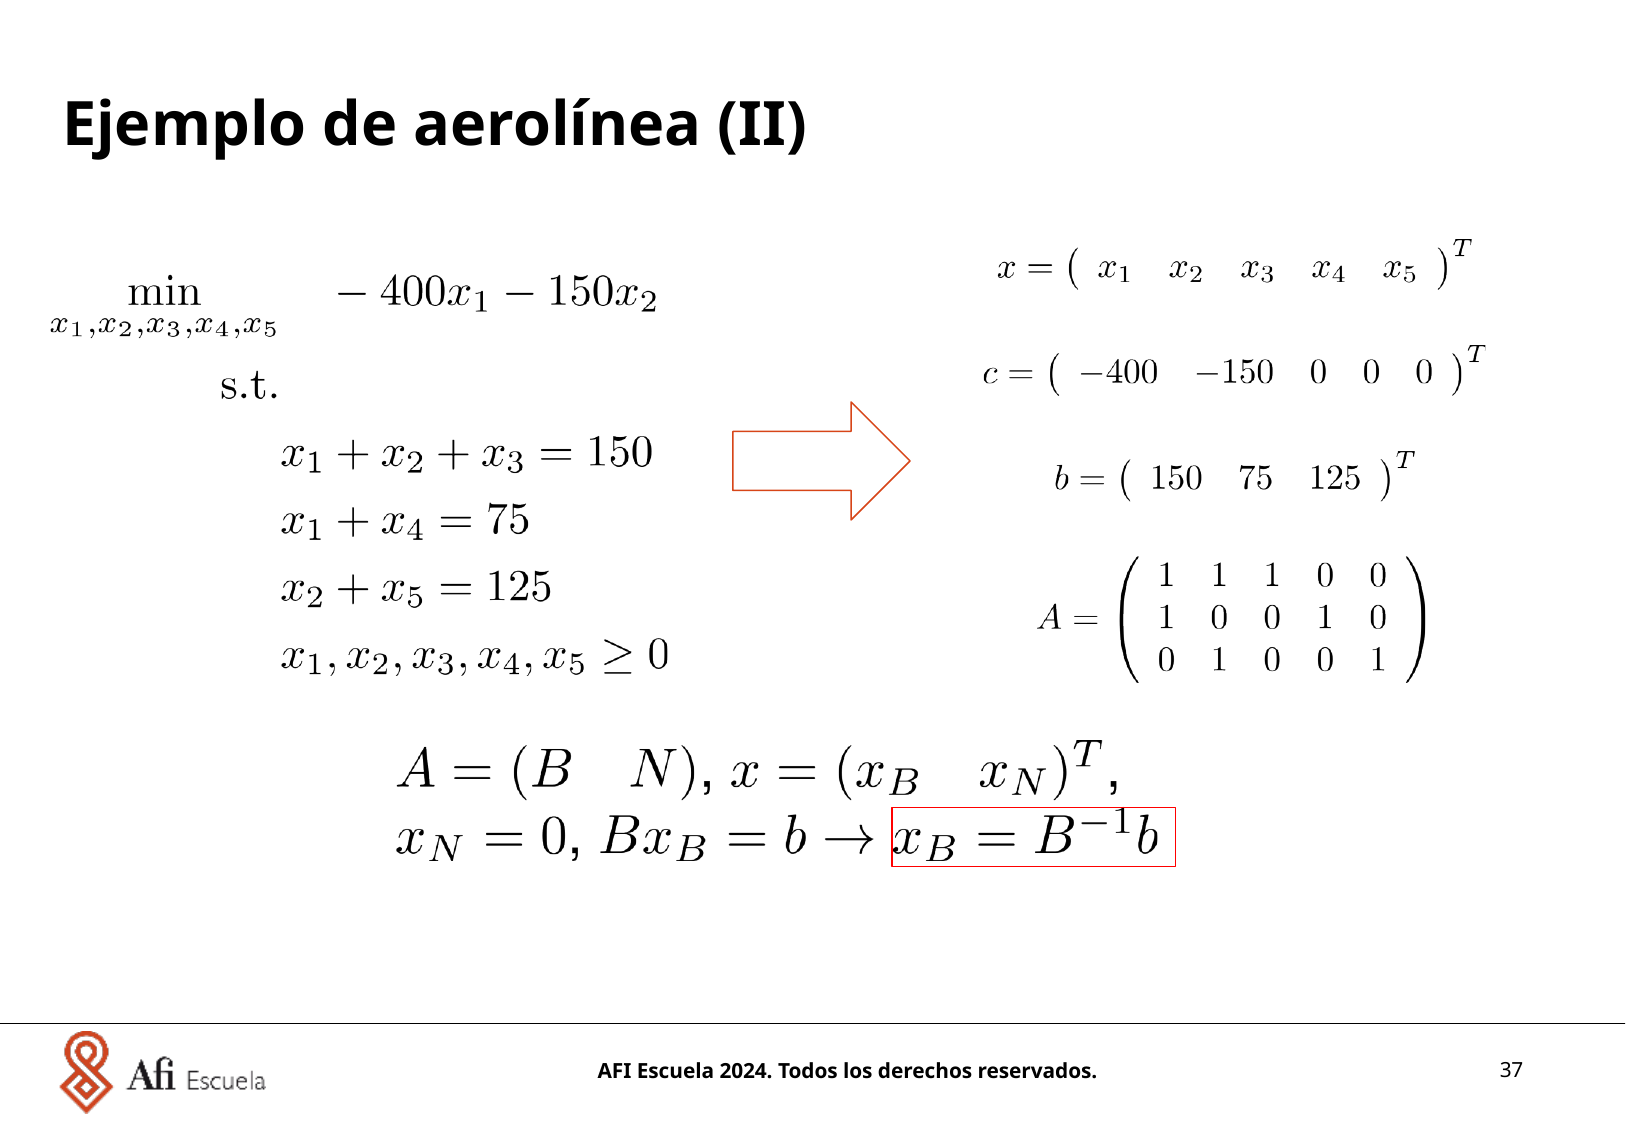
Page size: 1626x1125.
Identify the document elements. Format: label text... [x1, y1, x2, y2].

text_box [983, 239, 1486, 683]
text_box [732, 401, 911, 520]
text_box [50, 274, 668, 676]
slide_number 37 [1367, 1049, 1539, 1092]
list Ejemplo de aerolínea (II) [47, 76, 1415, 172]
footer AFI Escuela 2024. Todos los derechos reservados. [507, 1043, 1188, 1098]
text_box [395, 740, 1177, 868]
picture [59, 1031, 266, 1114]
